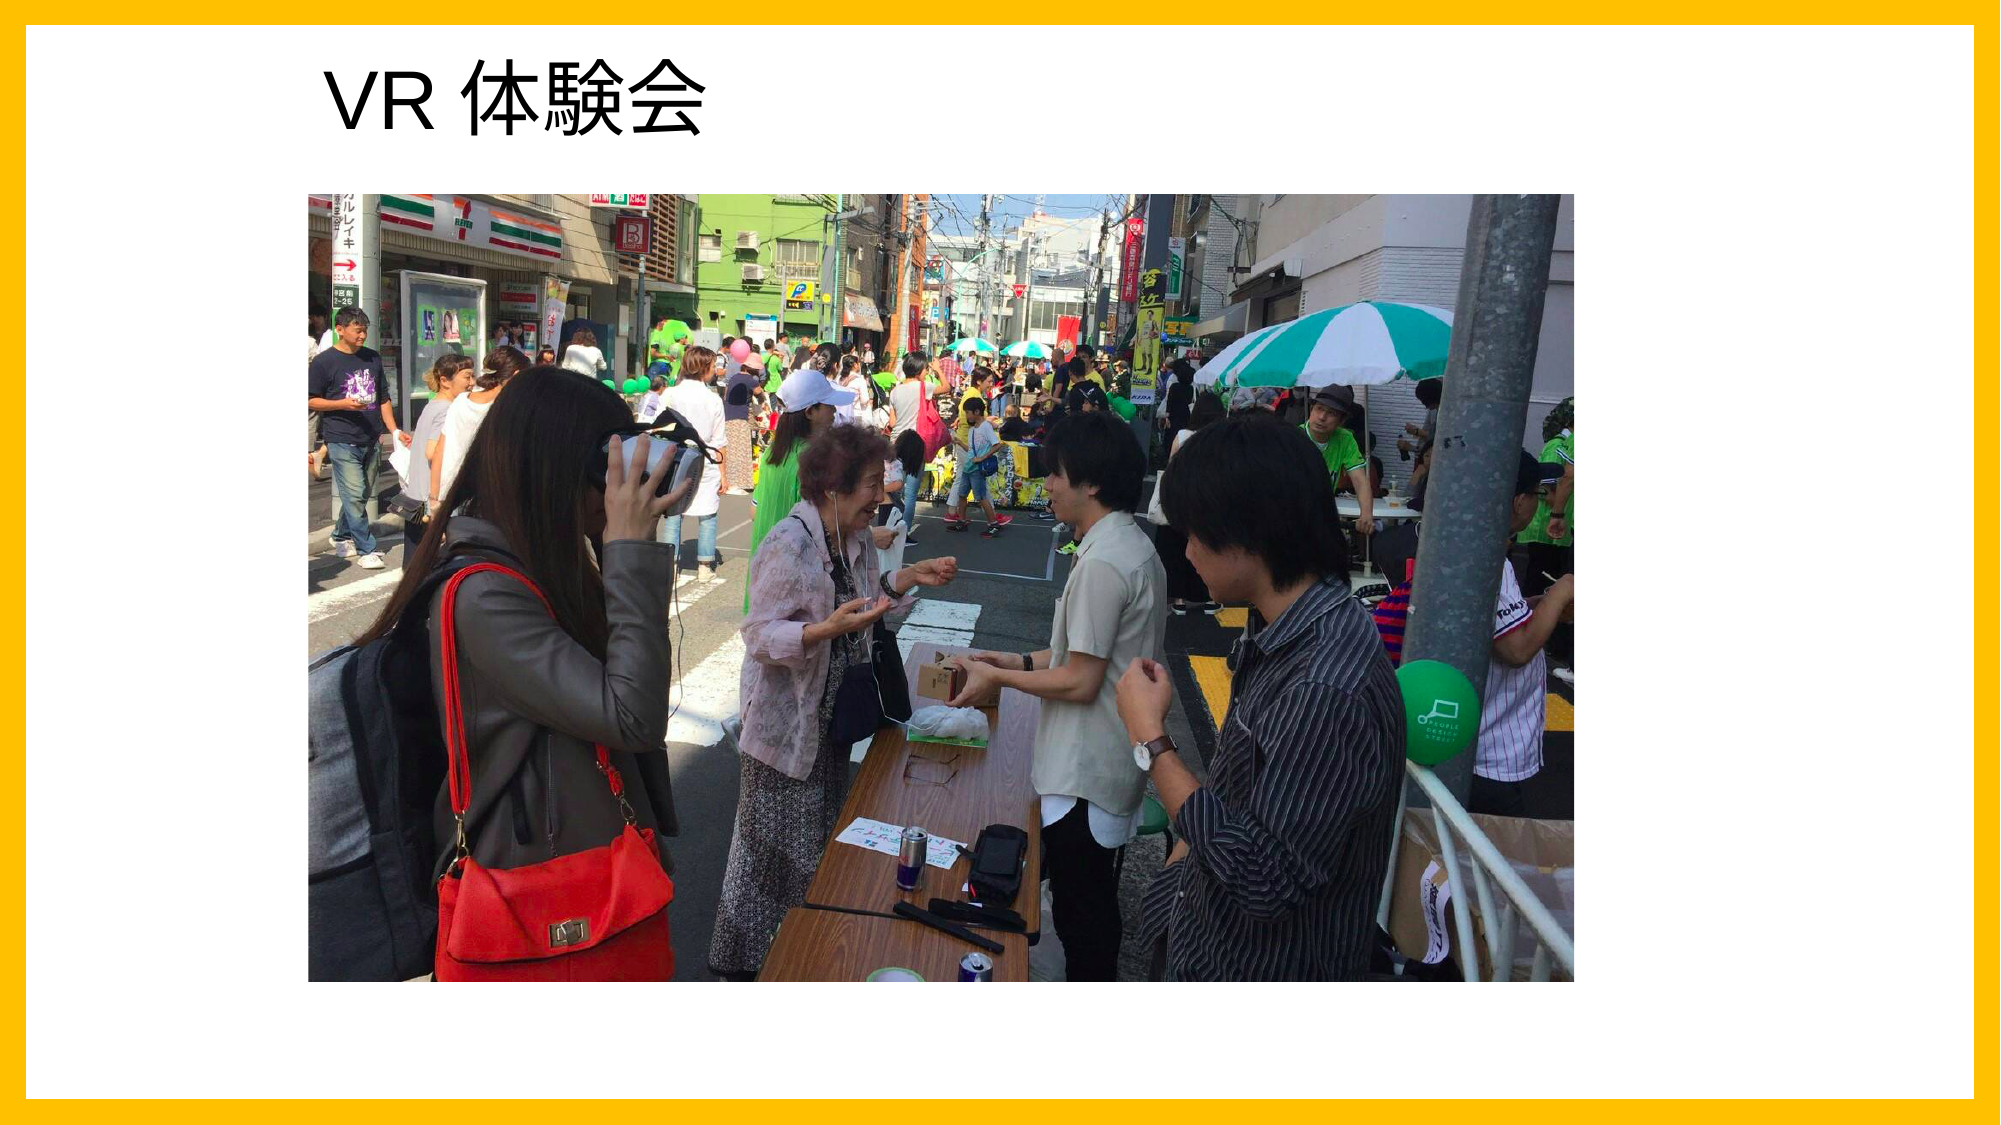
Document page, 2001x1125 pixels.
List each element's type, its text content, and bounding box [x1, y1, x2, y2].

text_box [0, 0, 2000, 1125]
text_box VR体験会 [308, 38, 1355, 193]
picture [308, 194, 1575, 982]
